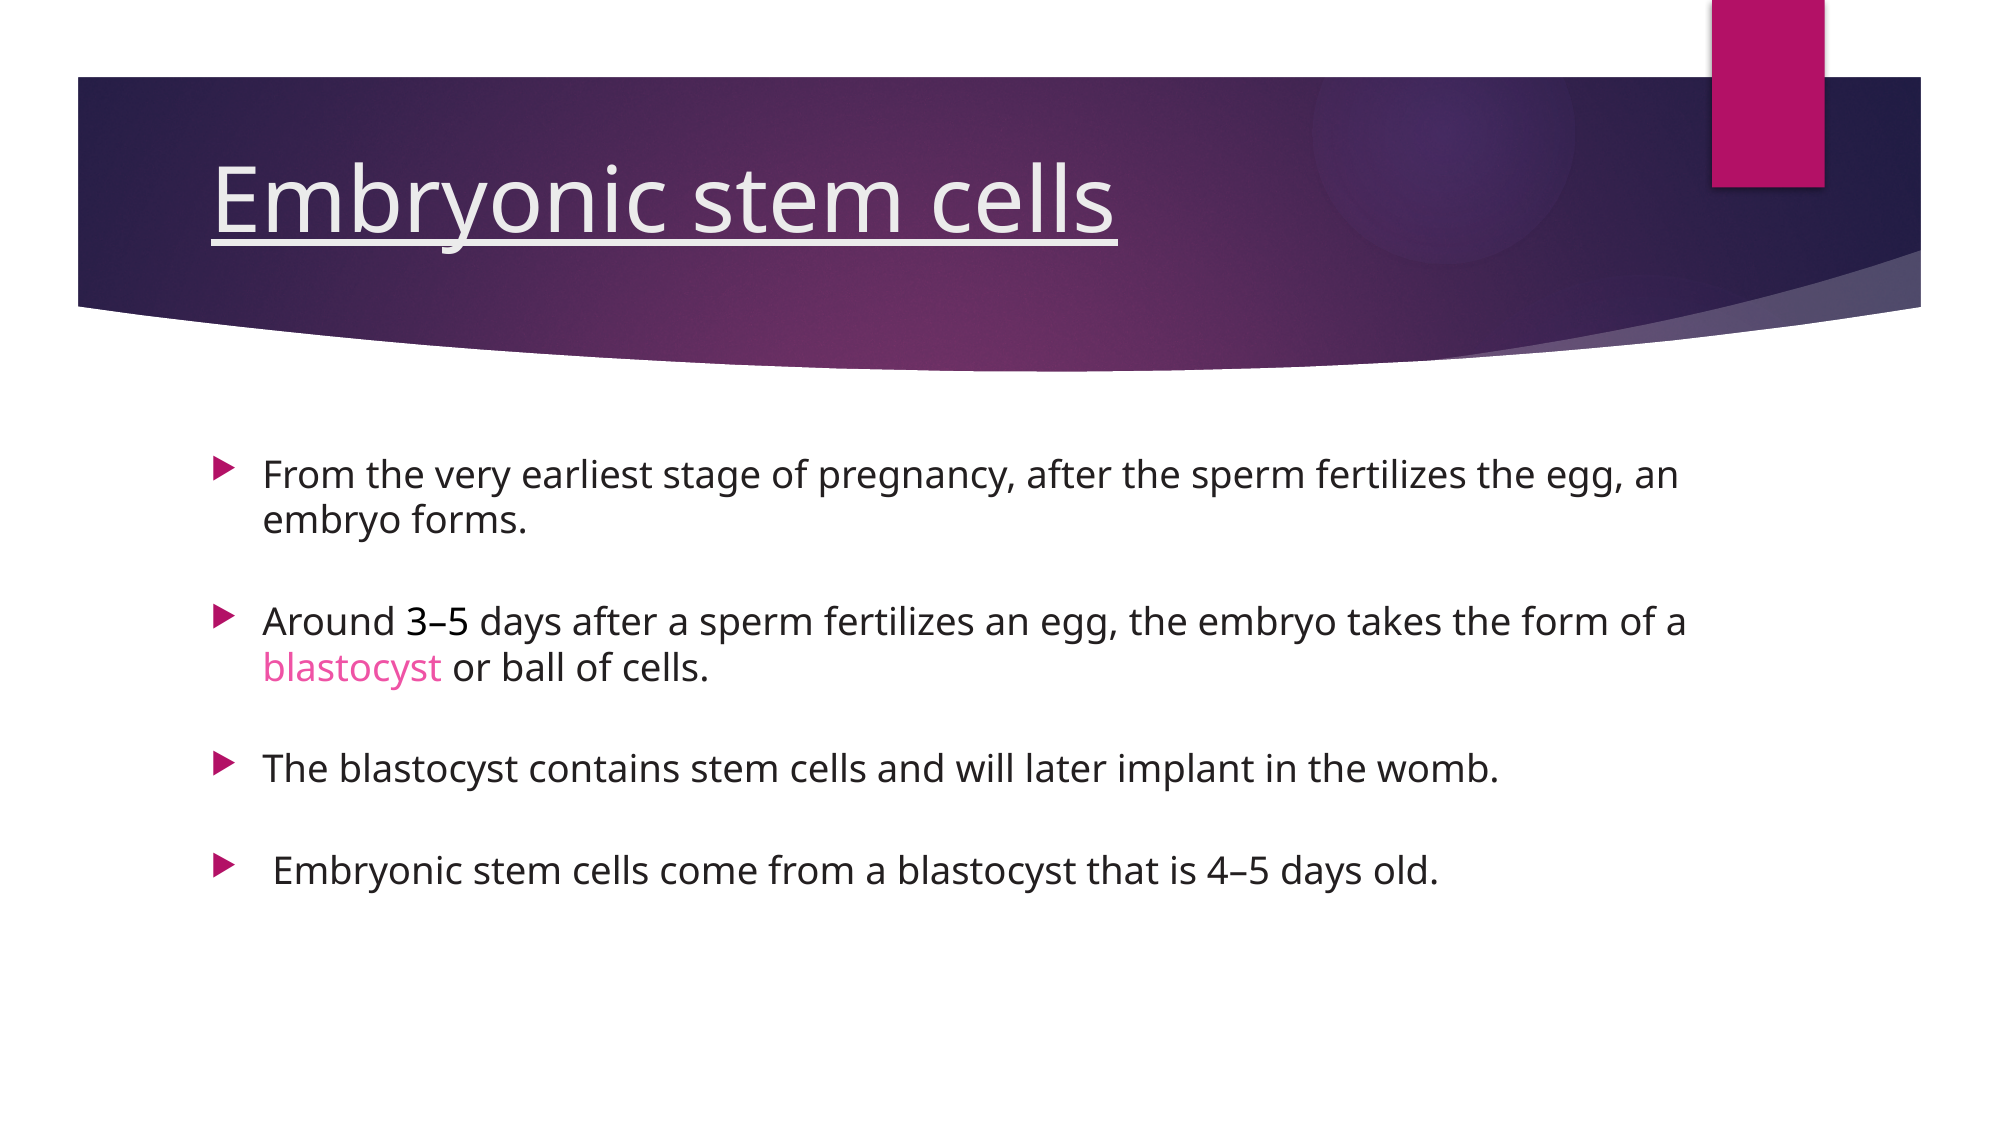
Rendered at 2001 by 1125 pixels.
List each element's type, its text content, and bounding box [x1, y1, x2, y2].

title Embryonic stem cells [195, 137, 1633, 254]
list From the very earliest stage of pregnancy, after the sperm fertilizes the egg, an embryo forms. Around 3–5 days after a sperm fertilizes an egg, the embryo takes the form of a blastocyst or ball of cells. The blastocyst contains stem cells and will later implant in the womb. Embryonic stem cells come from a blastocyst that is 4–5 days old. [195, 427, 1820, 988]
